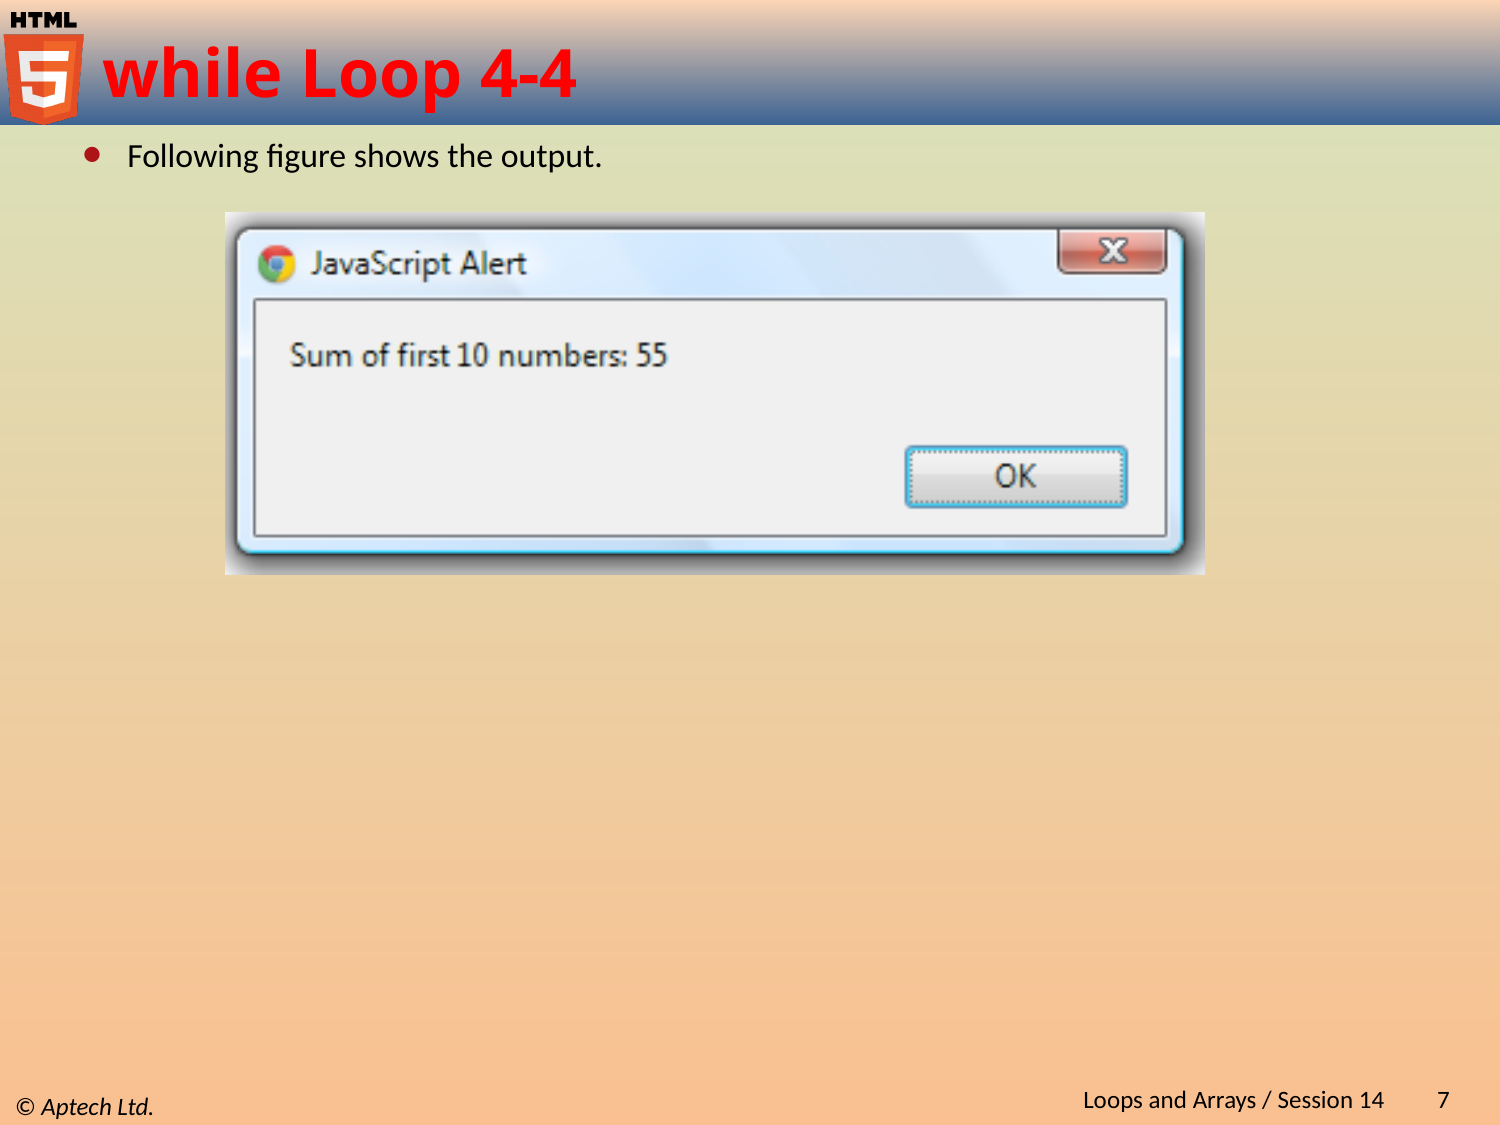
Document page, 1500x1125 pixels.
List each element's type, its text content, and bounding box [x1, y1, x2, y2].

title while Loop 4-4 [87, 37, 1338, 106]
picture [0, 12, 100, 125]
picture [224, 212, 1205, 576]
footer Loops and Arrays / Session 14 [412, 1084, 1400, 1113]
text_box Following figure shows the output. [37, 137, 1463, 213]
slide_number 7 [1400, 1084, 1465, 1113]
